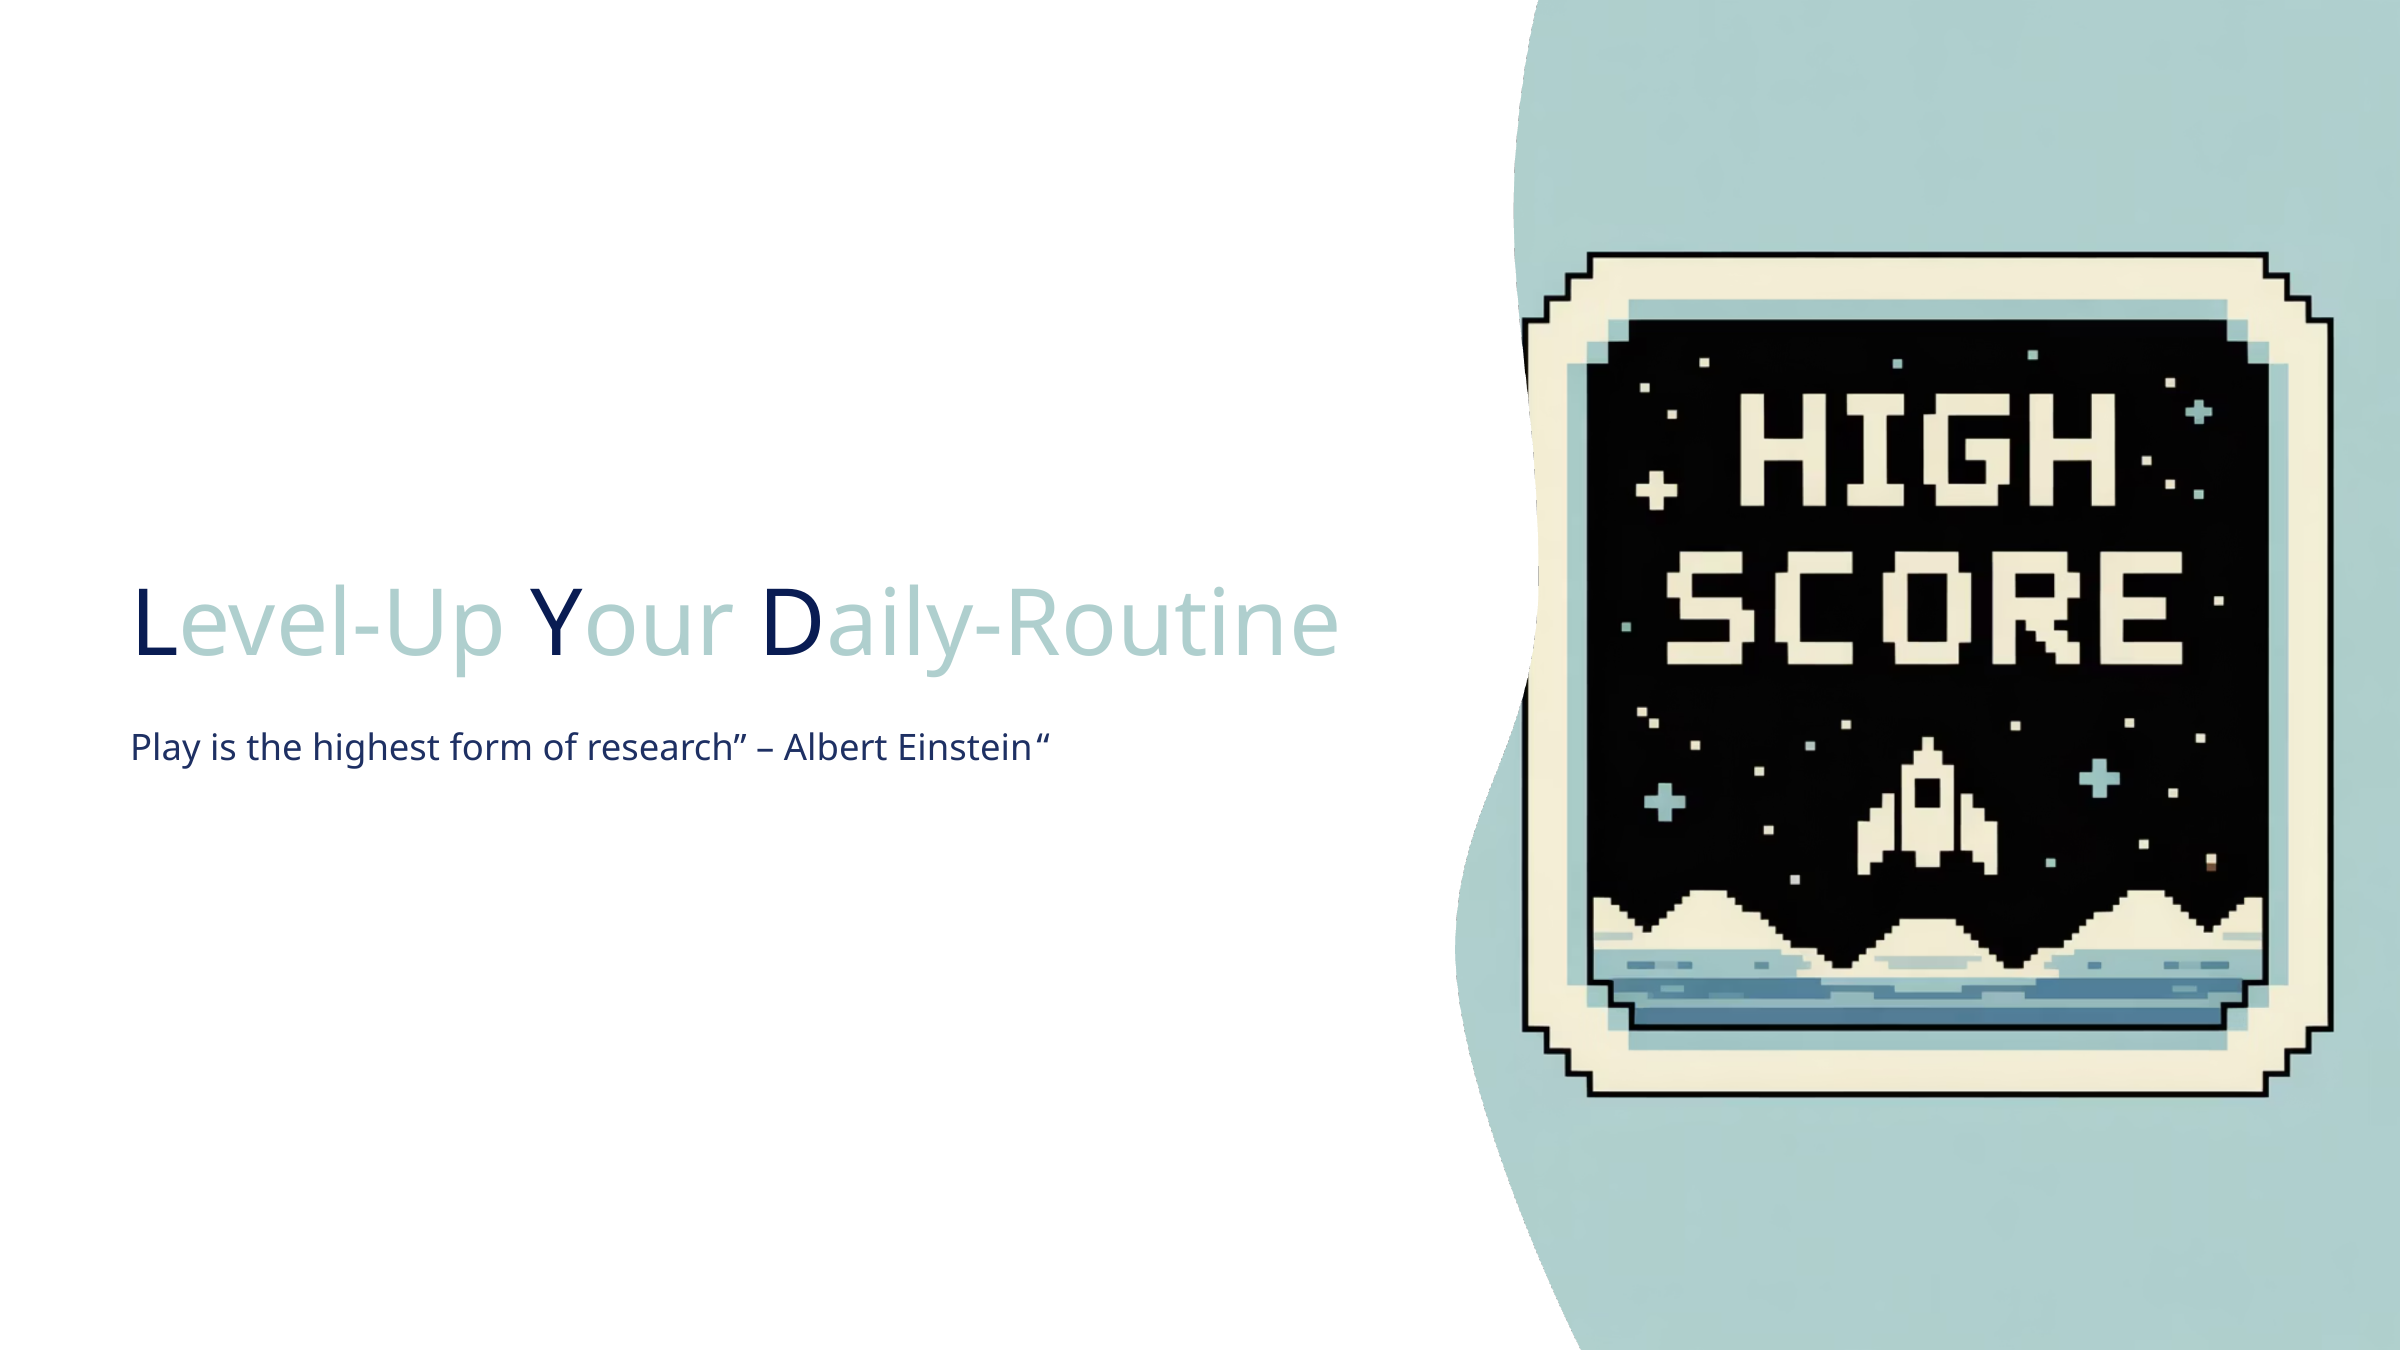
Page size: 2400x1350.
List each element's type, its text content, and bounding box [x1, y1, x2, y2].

text_box “Play is the highest form of research” – Albert Einstein [130, 708, 1370, 769]
picture [1454, 0, 2400, 1350]
text_box Level-Up Your Daily-Routine [130, 558, 1405, 792]
